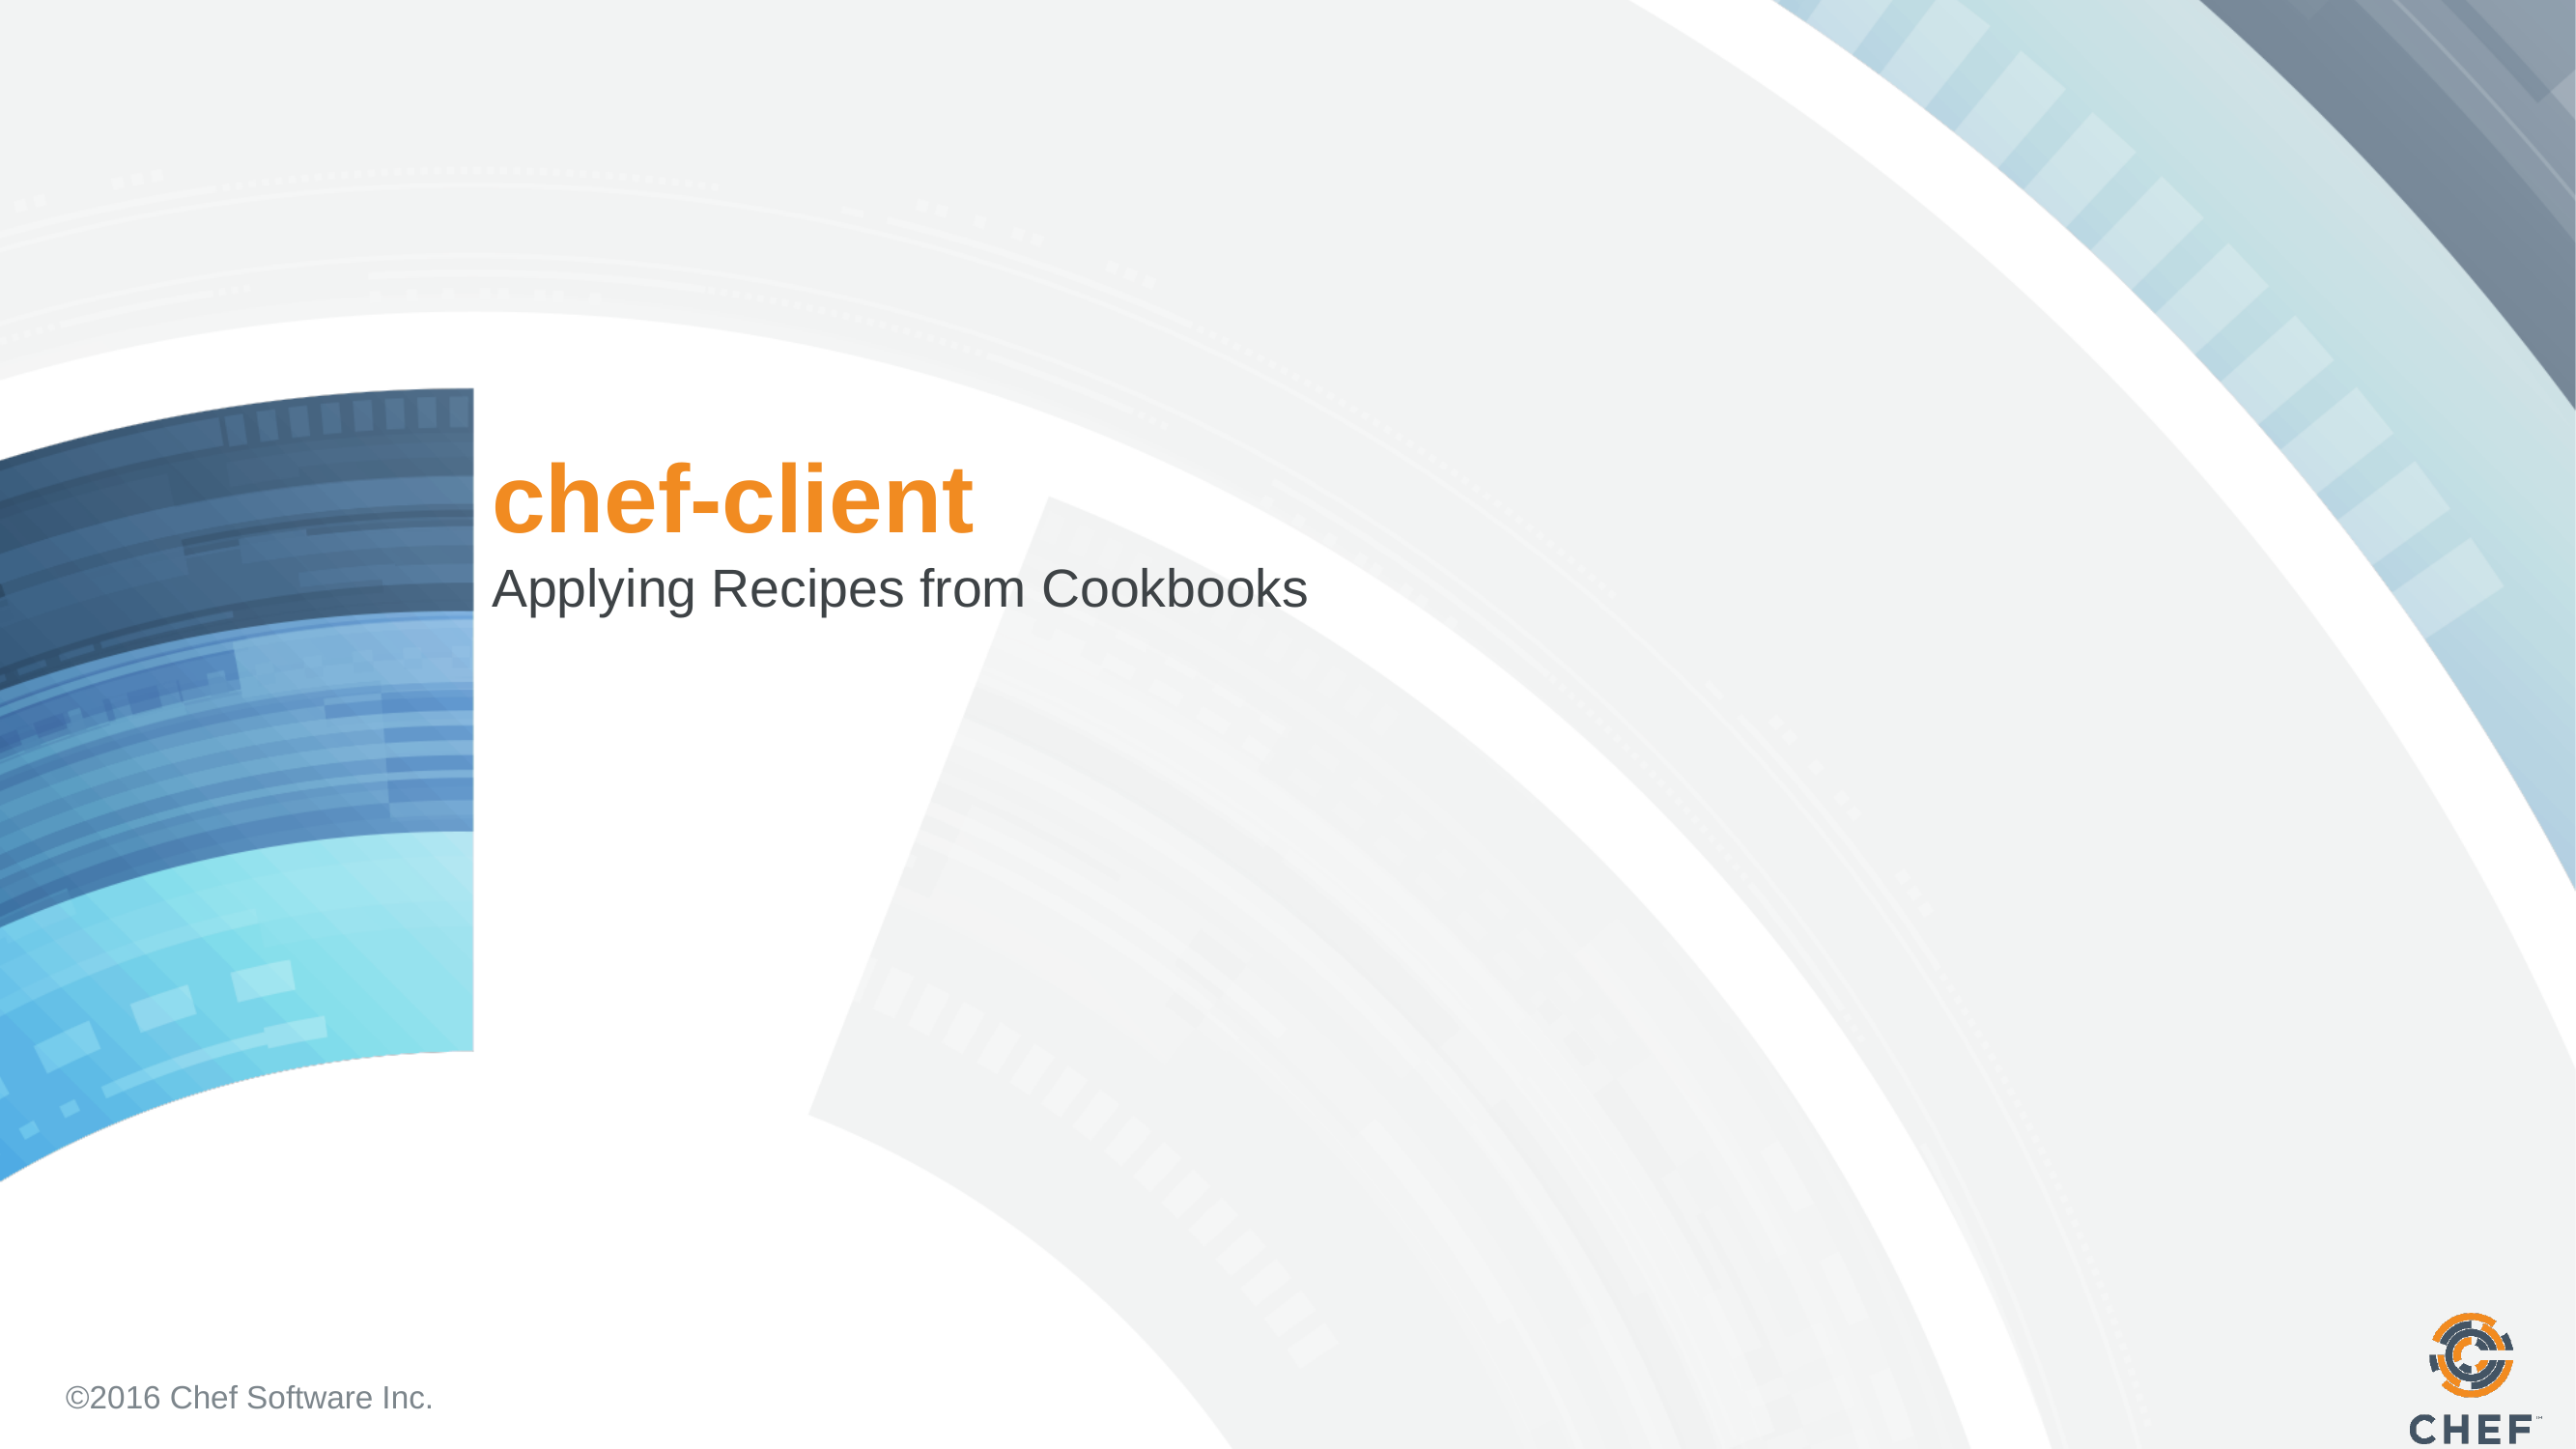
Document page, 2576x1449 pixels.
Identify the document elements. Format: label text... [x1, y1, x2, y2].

footer ©2016 Chef Software Inc. [51, 1361, 952, 1431]
picture [0, 0, 2576, 1449]
title chef-client [477, 395, 2217, 547]
subtitle Applying Recipes from Cookbooks [477, 547, 2217, 635]
